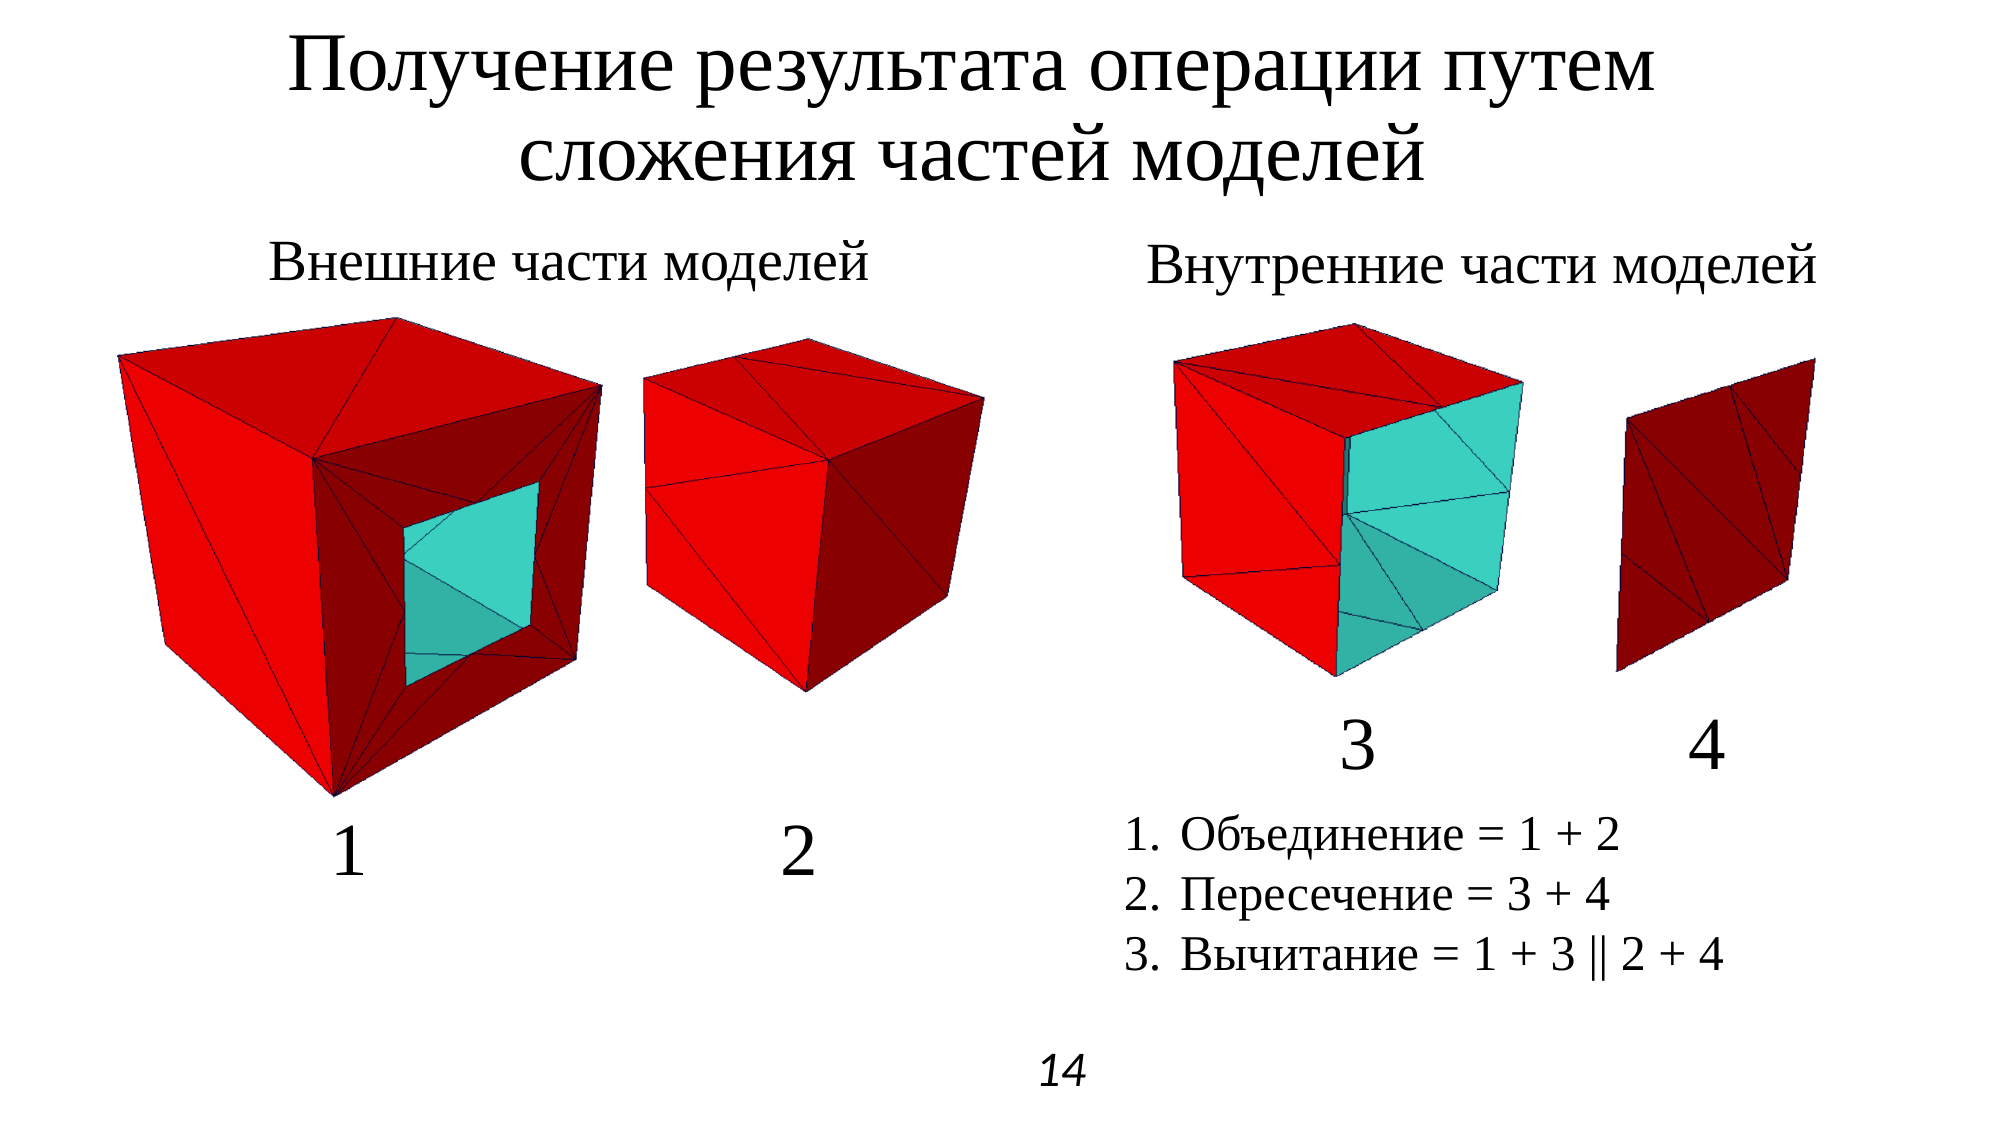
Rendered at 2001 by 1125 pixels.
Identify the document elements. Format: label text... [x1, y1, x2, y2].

picture [89, 299, 620, 805]
text_box 14 [1020, 1029, 1101, 1104]
picture [1591, 345, 1835, 691]
text_box 1 [315, 805, 383, 898]
text_box Внешние части моделей [253, 214, 885, 300]
picture [625, 326, 992, 705]
text_box 3 [1324, 687, 1392, 792]
text_box 4 [1674, 691, 1742, 792]
title Получение результата операции путем сложения частей моделей [109, 0, 1835, 218]
picture [1147, 303, 1541, 687]
text_box Объединение = 1 + 2 Пересечение = 3 + 4 Вычитание = 1 + 3 || 2 + 4 [1109, 792, 2000, 988]
text_box Внутренние части моделей [1131, 217, 1834, 303]
text_box 2 [765, 792, 833, 898]
